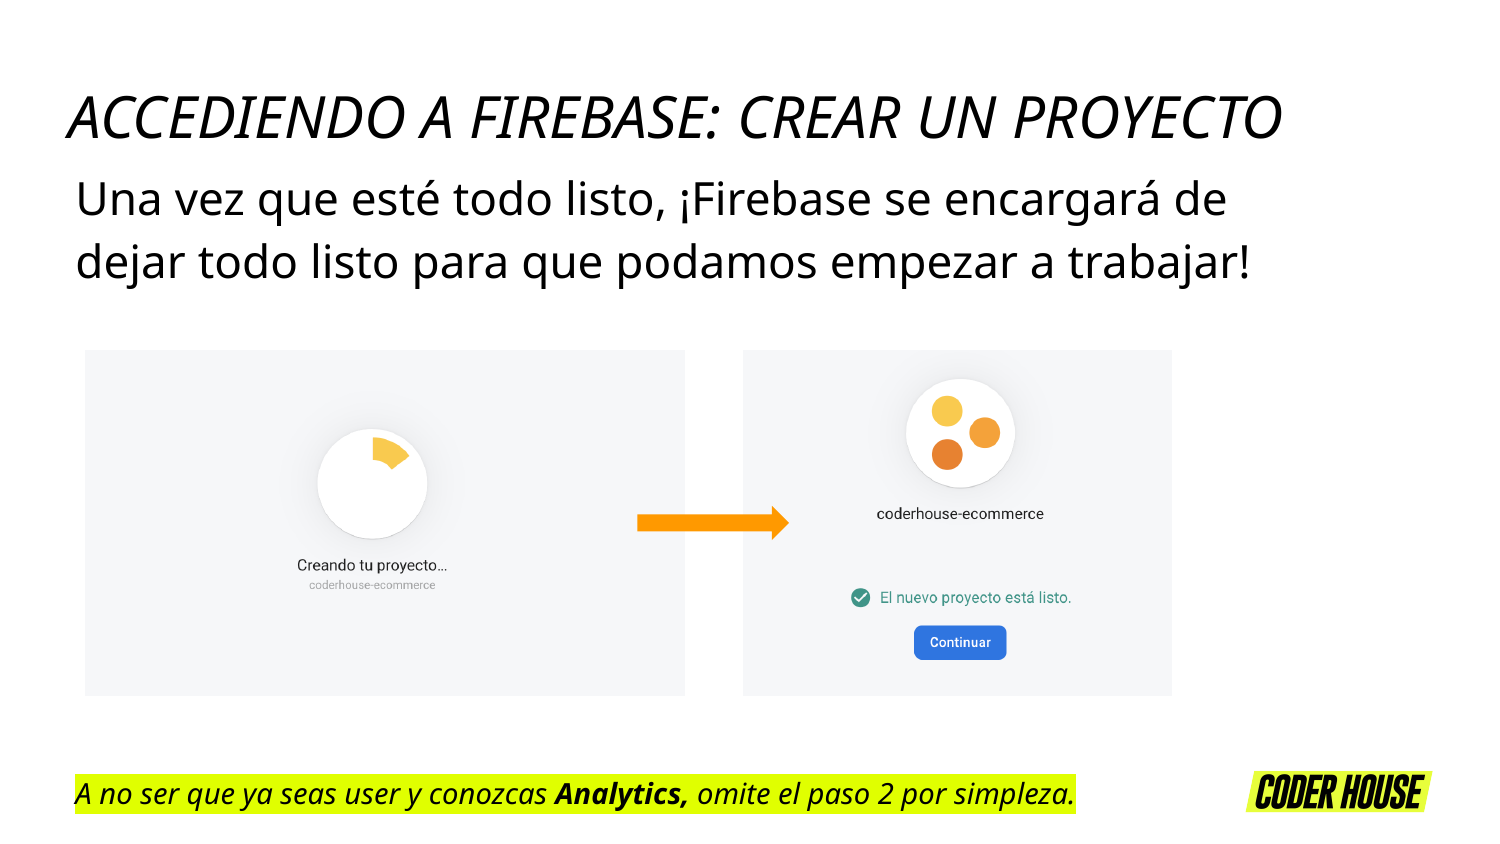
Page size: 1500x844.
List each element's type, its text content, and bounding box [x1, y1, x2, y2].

text_box Una vez que esté todo listo, ¡Firebase se encargará de dejar todo listo para que podamos empezar a trabajar! [60, 146, 1366, 351]
picture [85, 350, 685, 696]
text_box [690, 514, 738, 532]
text_box A no ser que ya seas user y conozcas Analytics, omite el paso 2 por simpleza. [60, 760, 1106, 822]
text_box ACCEDIENDO A FIREBASE: CREAR UN PROYECTO [53, 54, 1336, 129]
picture [743, 350, 1172, 696]
picture [1241, 764, 1437, 819]
